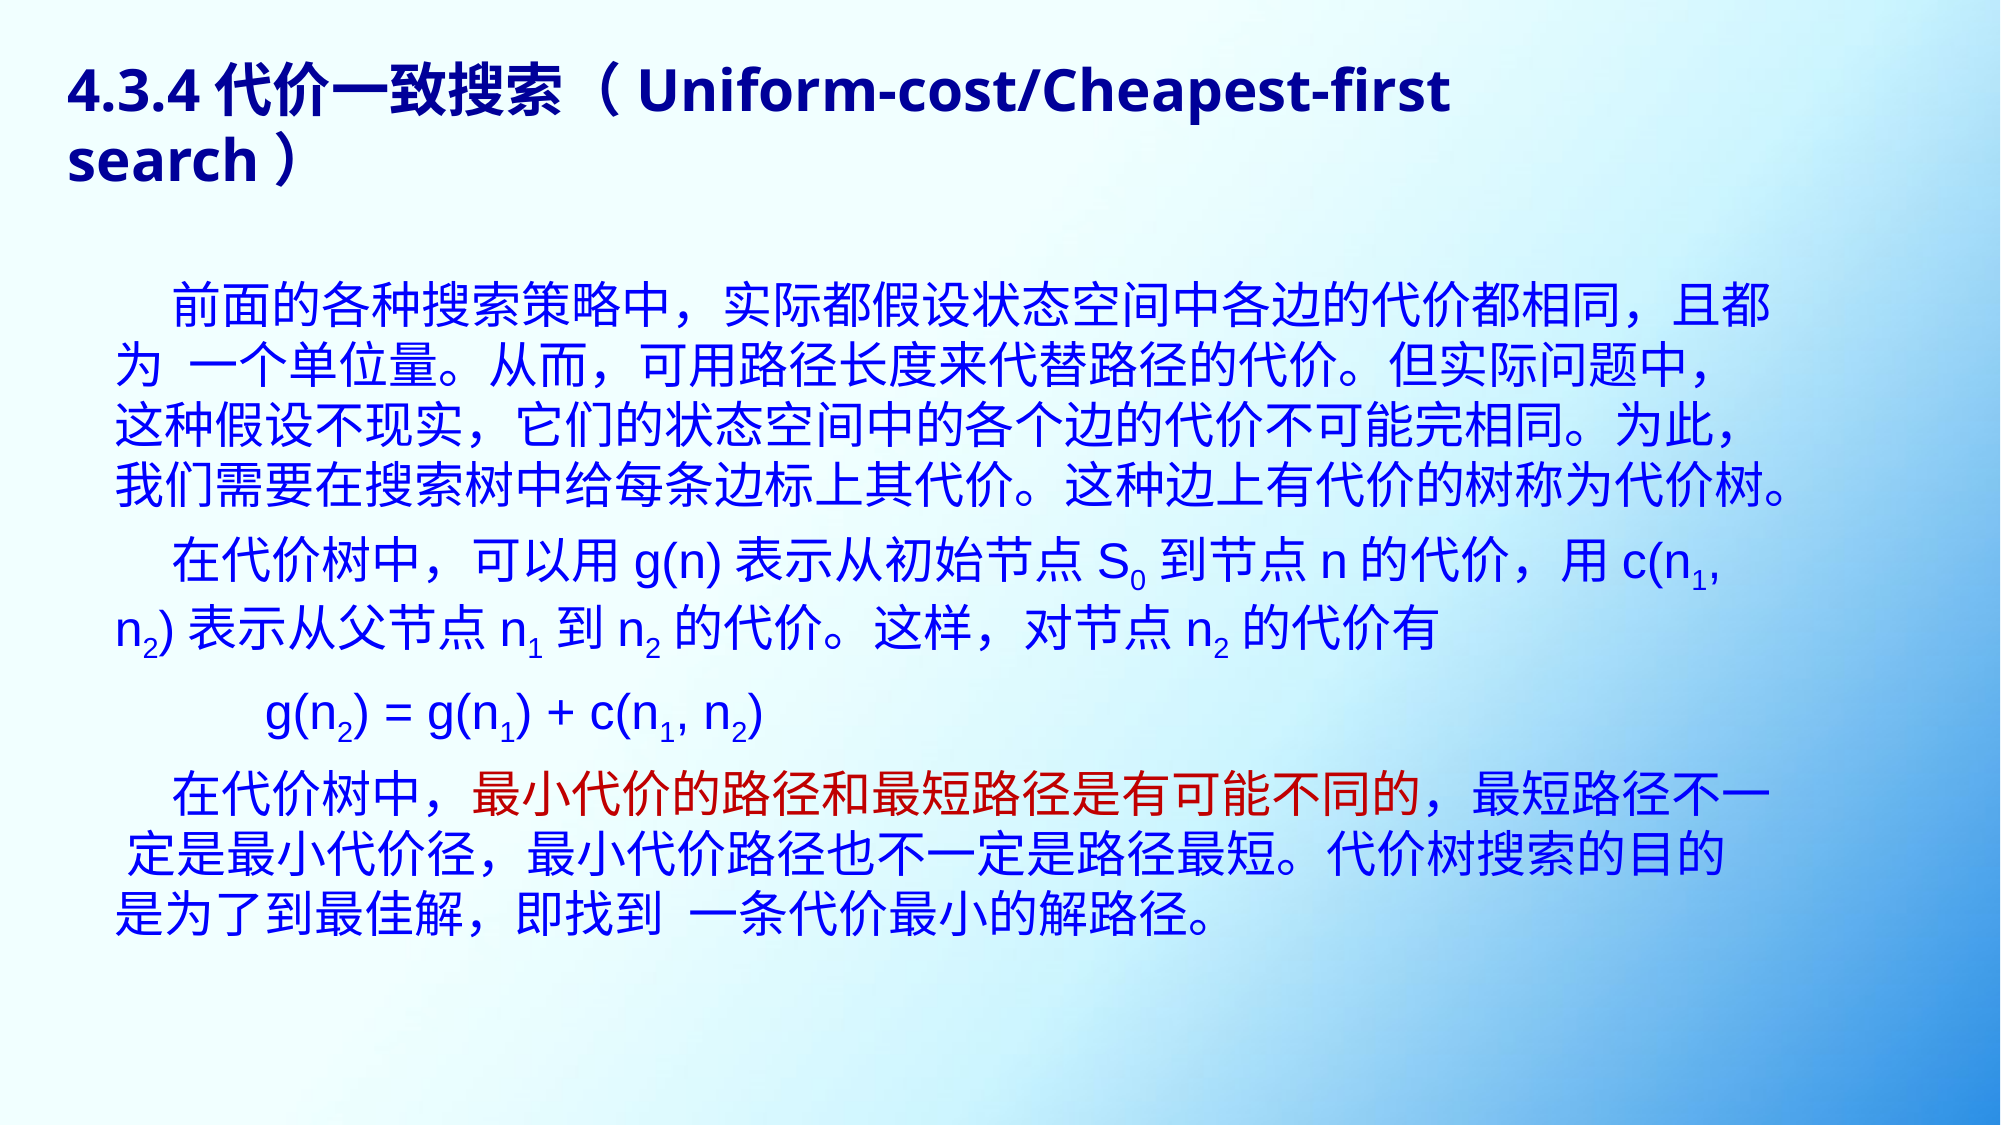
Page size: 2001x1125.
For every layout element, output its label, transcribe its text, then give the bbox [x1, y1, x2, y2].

picture [0, 0, 2001, 1125]
text_box 前面的各种搜索策略中，实际都假设状态空间中各边的代价都相同，且都为一个单位量。从而，可用路径长度来代替路径的代价。但实际问题中，这种假设不现实，它们的状态空间中的各个边的代价不可能完相同。为此，我们需要在搜索树中给每条边标上其代价。这种边上有代价的树称为代价树。 在代价树中，可以用g(n)表示从初始节点S0到节点n的代价，用c(n1, n2)表示从父节点n1到n2的代价。这样，对节点n2的代价有 g(n2) = g(n1) + c(n1, n2) 在代价树中，最小代价的路径和最短路径是有可能不同的，最短路径不一定是最小代价径，最小代价路径也不一定是路径最短。代价树搜索的目的是为了到最佳解，即找到一条代价最小的解路径。 [100, 265, 1789, 951]
text_box 4.3.4代价一致搜索（Uniform-cost/Cheapest-first search） [52, 69, 1714, 177]
